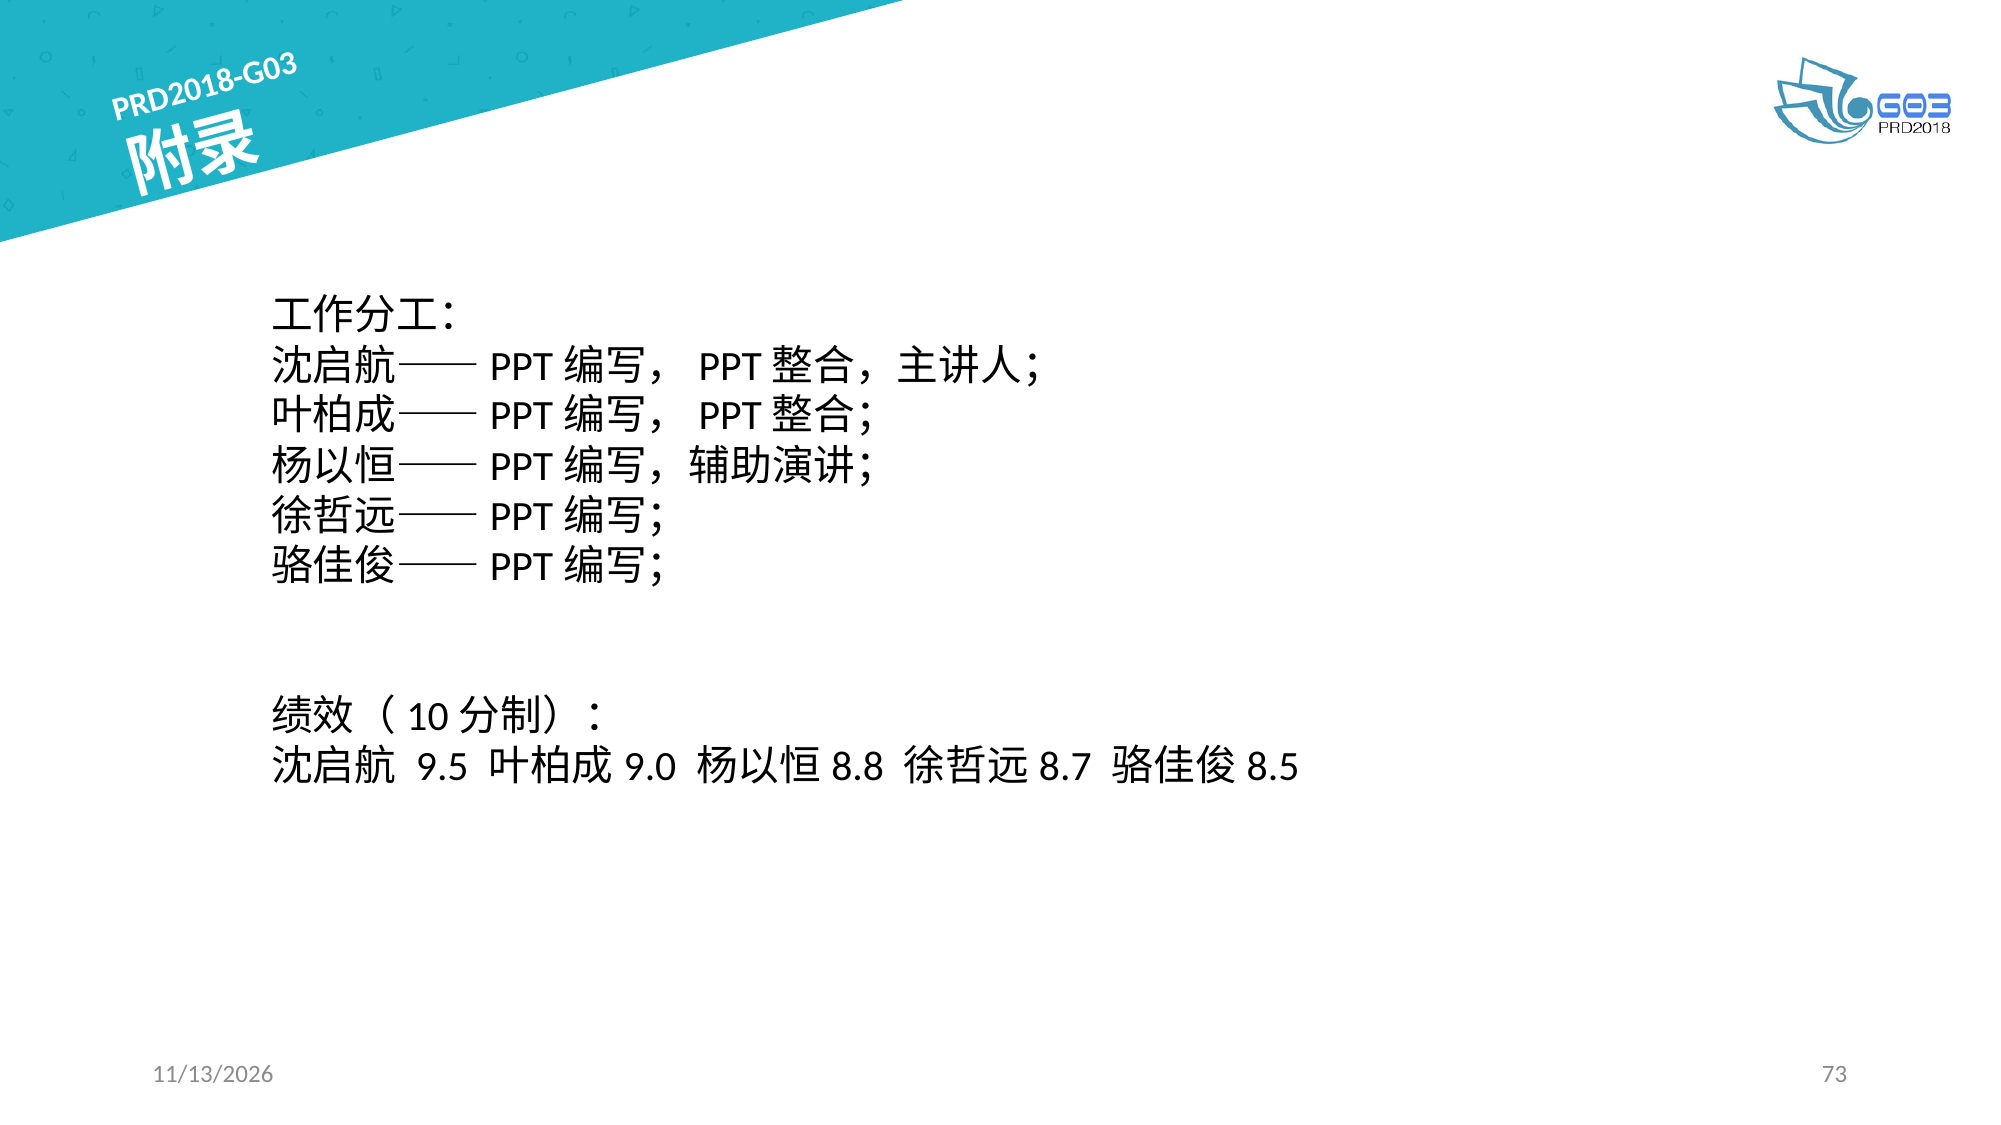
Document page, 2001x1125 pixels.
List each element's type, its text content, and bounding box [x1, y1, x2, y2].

slide_number 73 [1412, 1042, 1863, 1103]
picture [1758, 2, 1967, 210]
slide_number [137, 1042, 588, 1103]
text_box [0, 0, 904, 243]
text_box PRD2018-G03 附录 [90, 28, 338, 217]
text_box 工作分工： 沈启航——PPT编写，PPT整合，主讲人； 叶柏成——PPT编写，PPT整合； 杨以恒——PPT编写，辅助演讲； 徐哲远——PPT编写； 骆佳俊——PPT编写； 绩效（10分制）： 沈启航 9.5 叶柏成9.0 杨以恒8.8 徐哲远8.7 骆佳俊8.5 [256, 280, 1638, 846]
